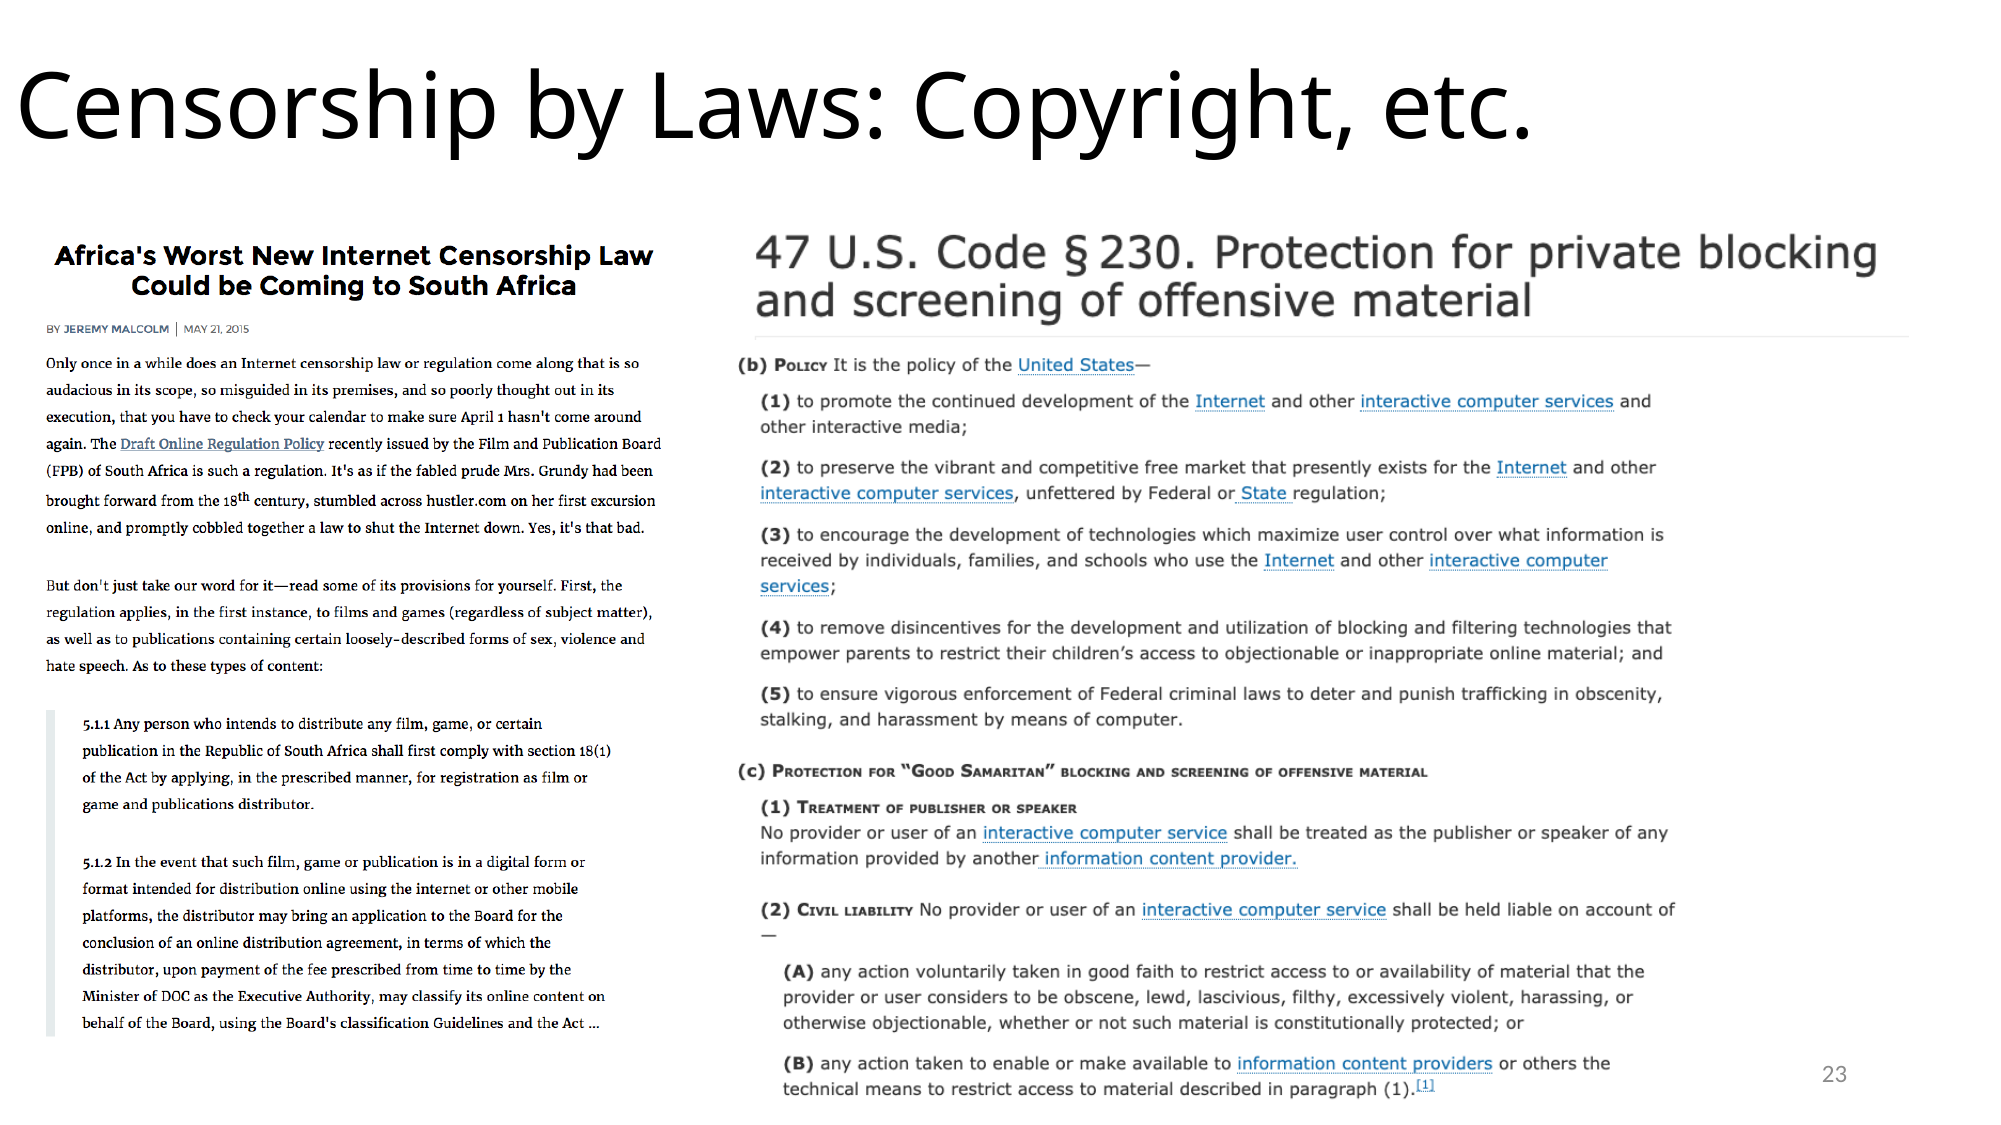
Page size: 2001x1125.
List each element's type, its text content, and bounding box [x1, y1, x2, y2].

title Censorship by Laws: Copyright, etc. [0, 0, 1725, 218]
picture [12, 217, 670, 1068]
slide_number 23 [1705, 1042, 1863, 1103]
picture [721, 203, 1909, 1125]
